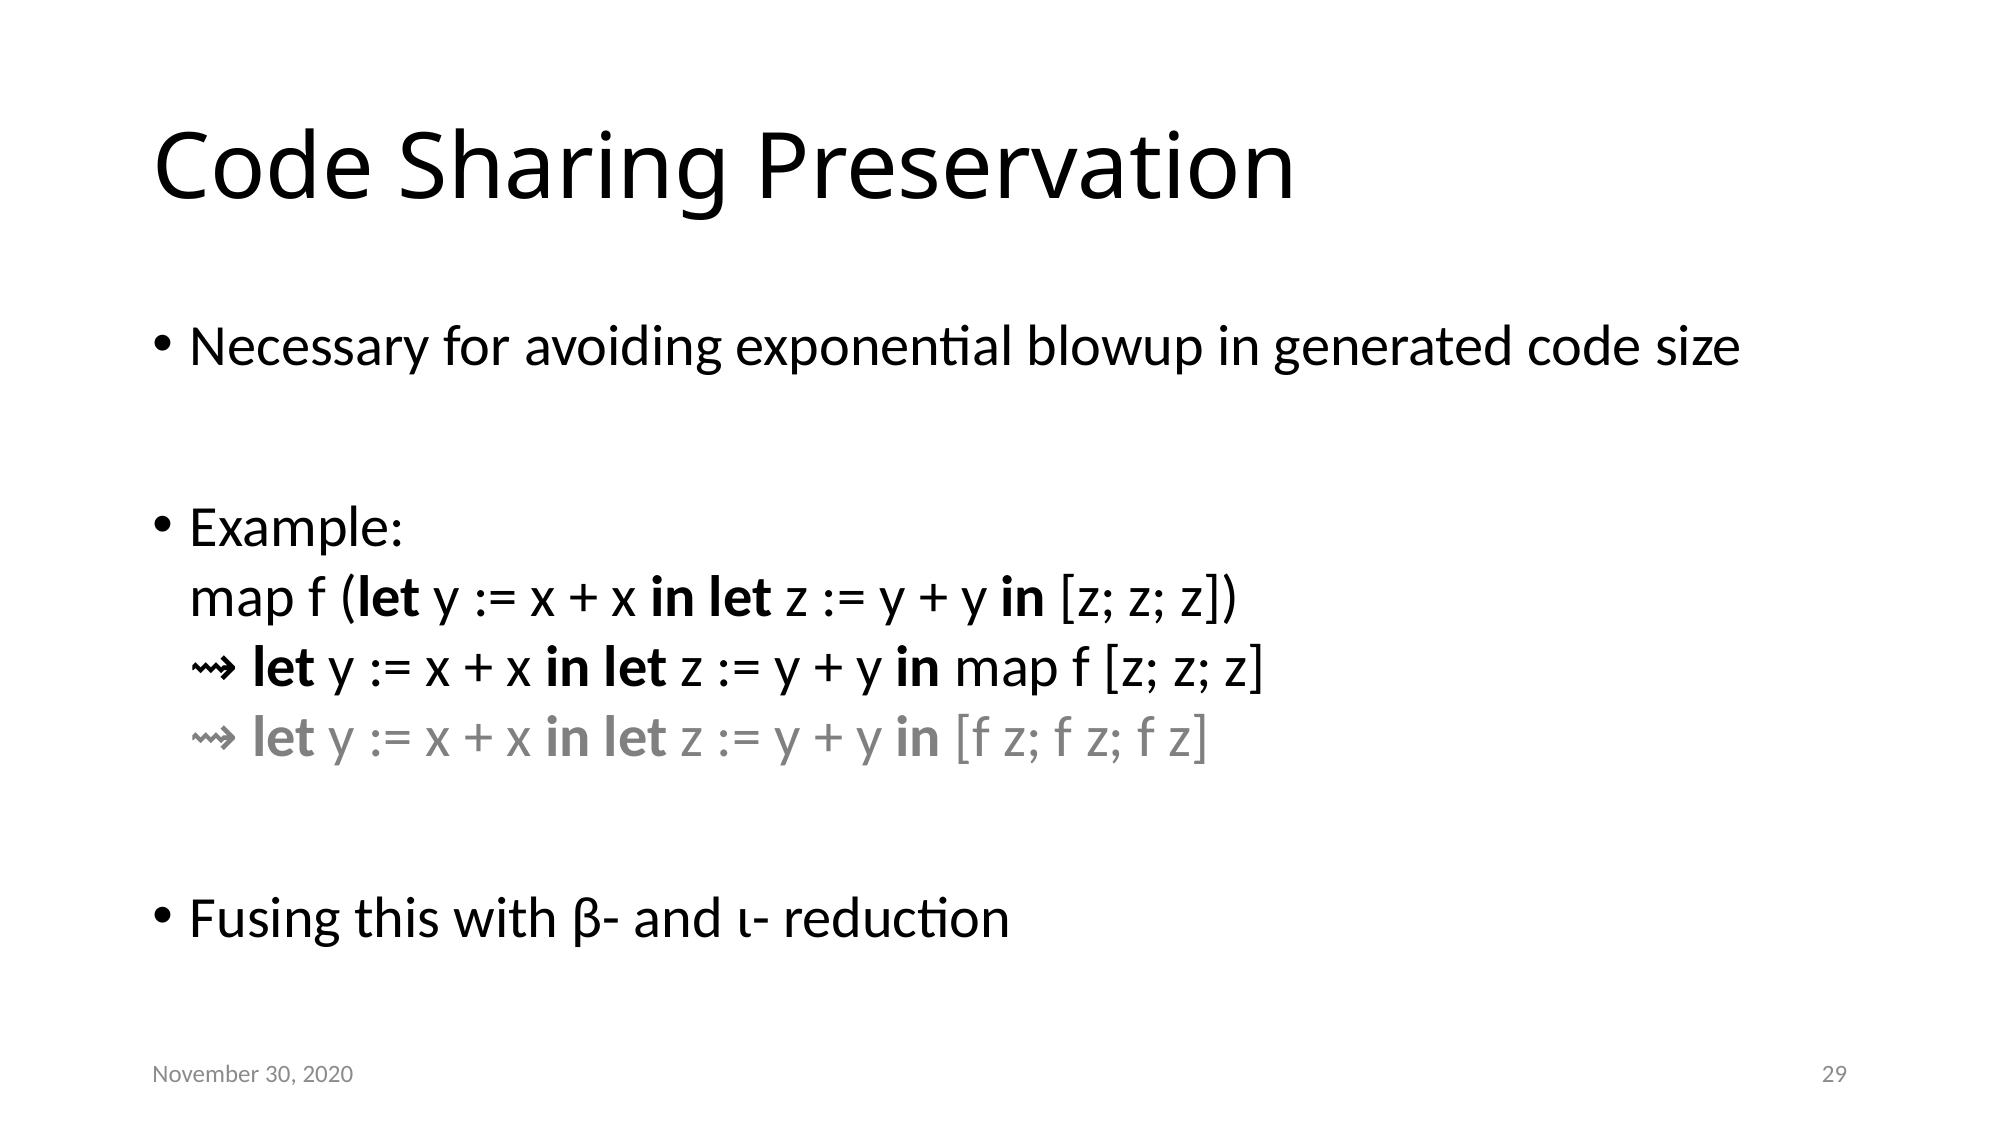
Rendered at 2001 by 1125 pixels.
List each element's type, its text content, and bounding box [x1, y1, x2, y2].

slide_number 29 [1412, 1042, 1863, 1103]
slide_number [137, 1042, 588, 1103]
title Code Sharing Preservation [137, 59, 1863, 278]
list Necessary for avoiding exponential blowup in generated code size Example: map f (let y := x + x in let z := y + y in [z; z; z]) ⇝ let y := x + x in let z := y + y in map f [z; z; z] ⇝ let y := x + x in let z := y + y in [f z; f z; f z] Fusing this with β- and ι- reduction [137, 299, 1863, 1014]
